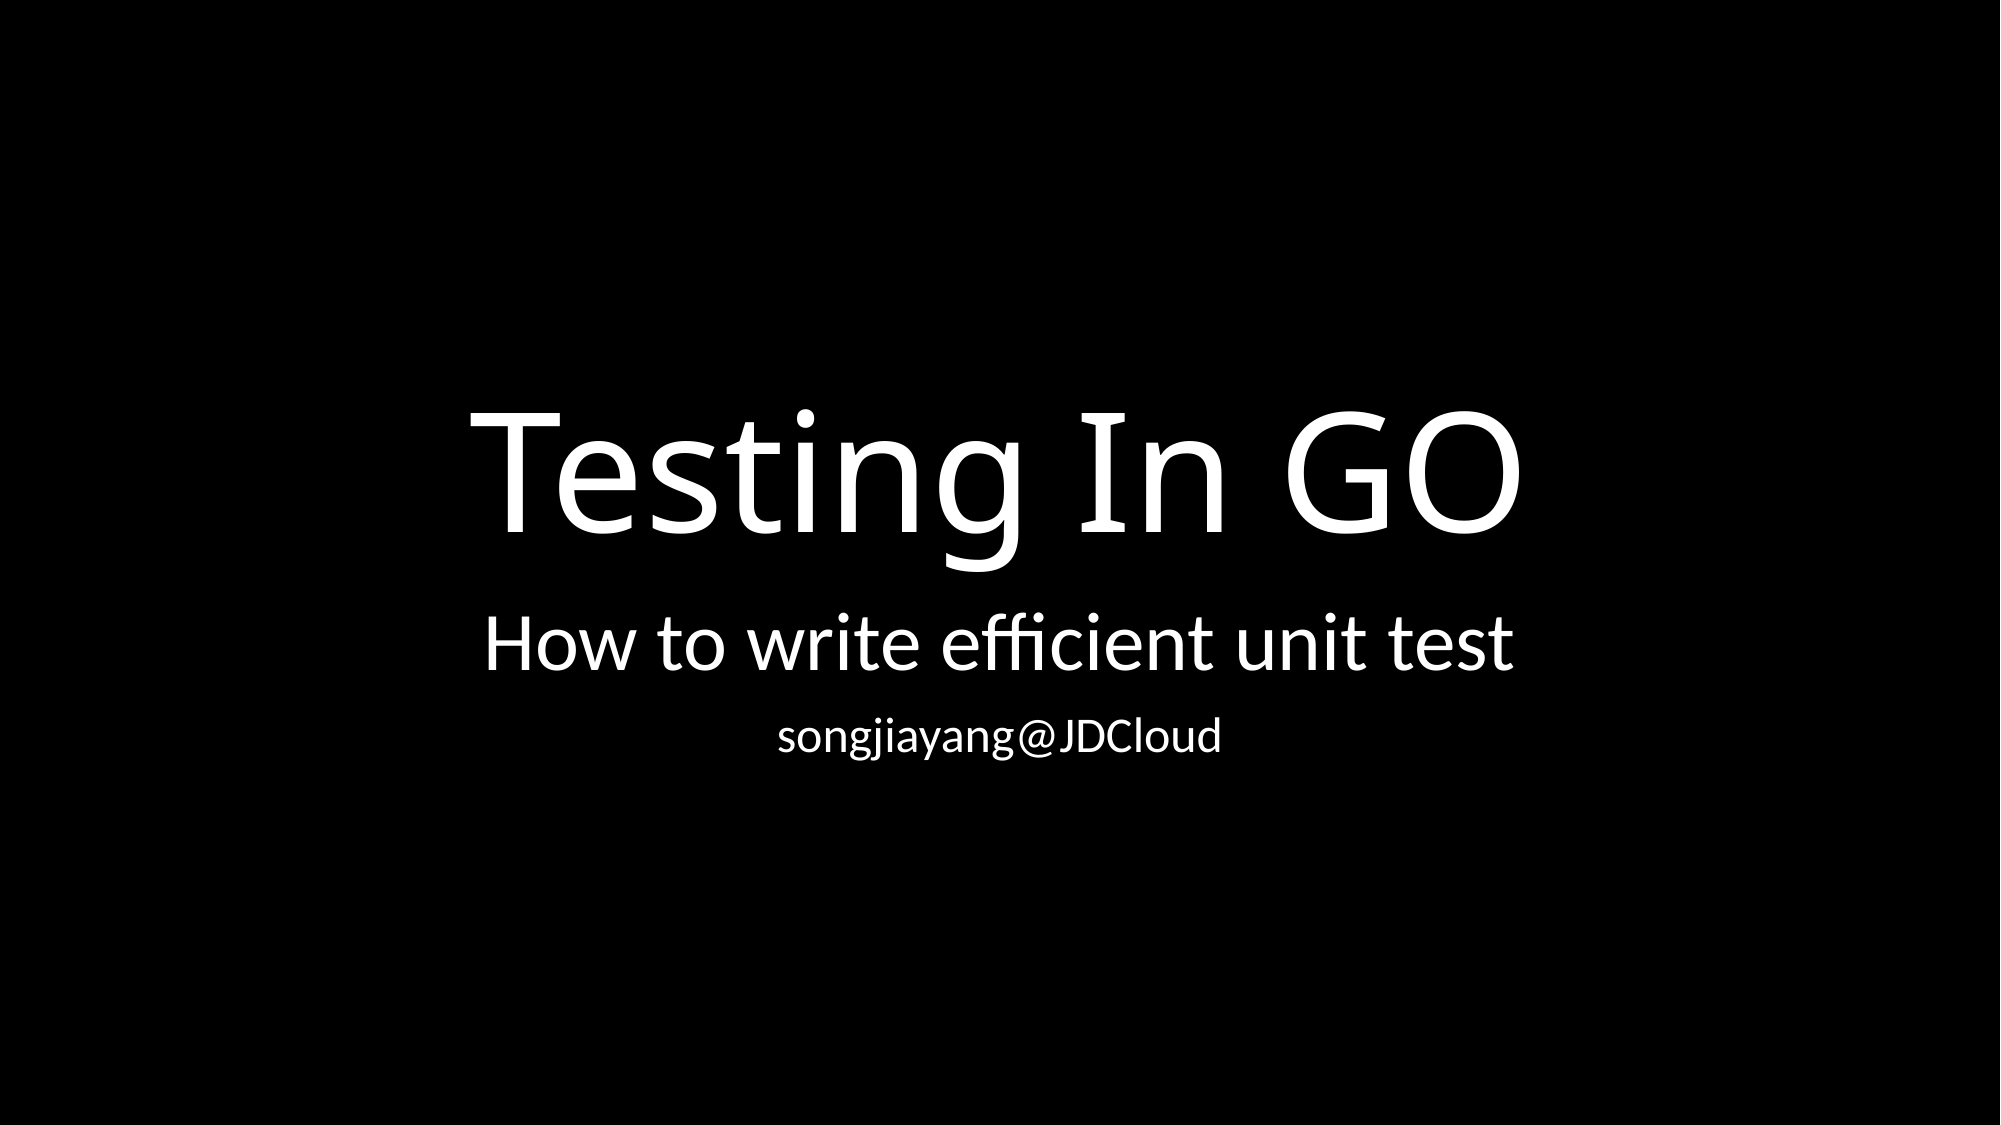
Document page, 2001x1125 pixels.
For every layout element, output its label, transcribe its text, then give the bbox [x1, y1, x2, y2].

title Testing In GO [249, 184, 1750, 576]
subtitle How to write efficient unit test songjiayang@JDCloud [249, 590, 1750, 863]
